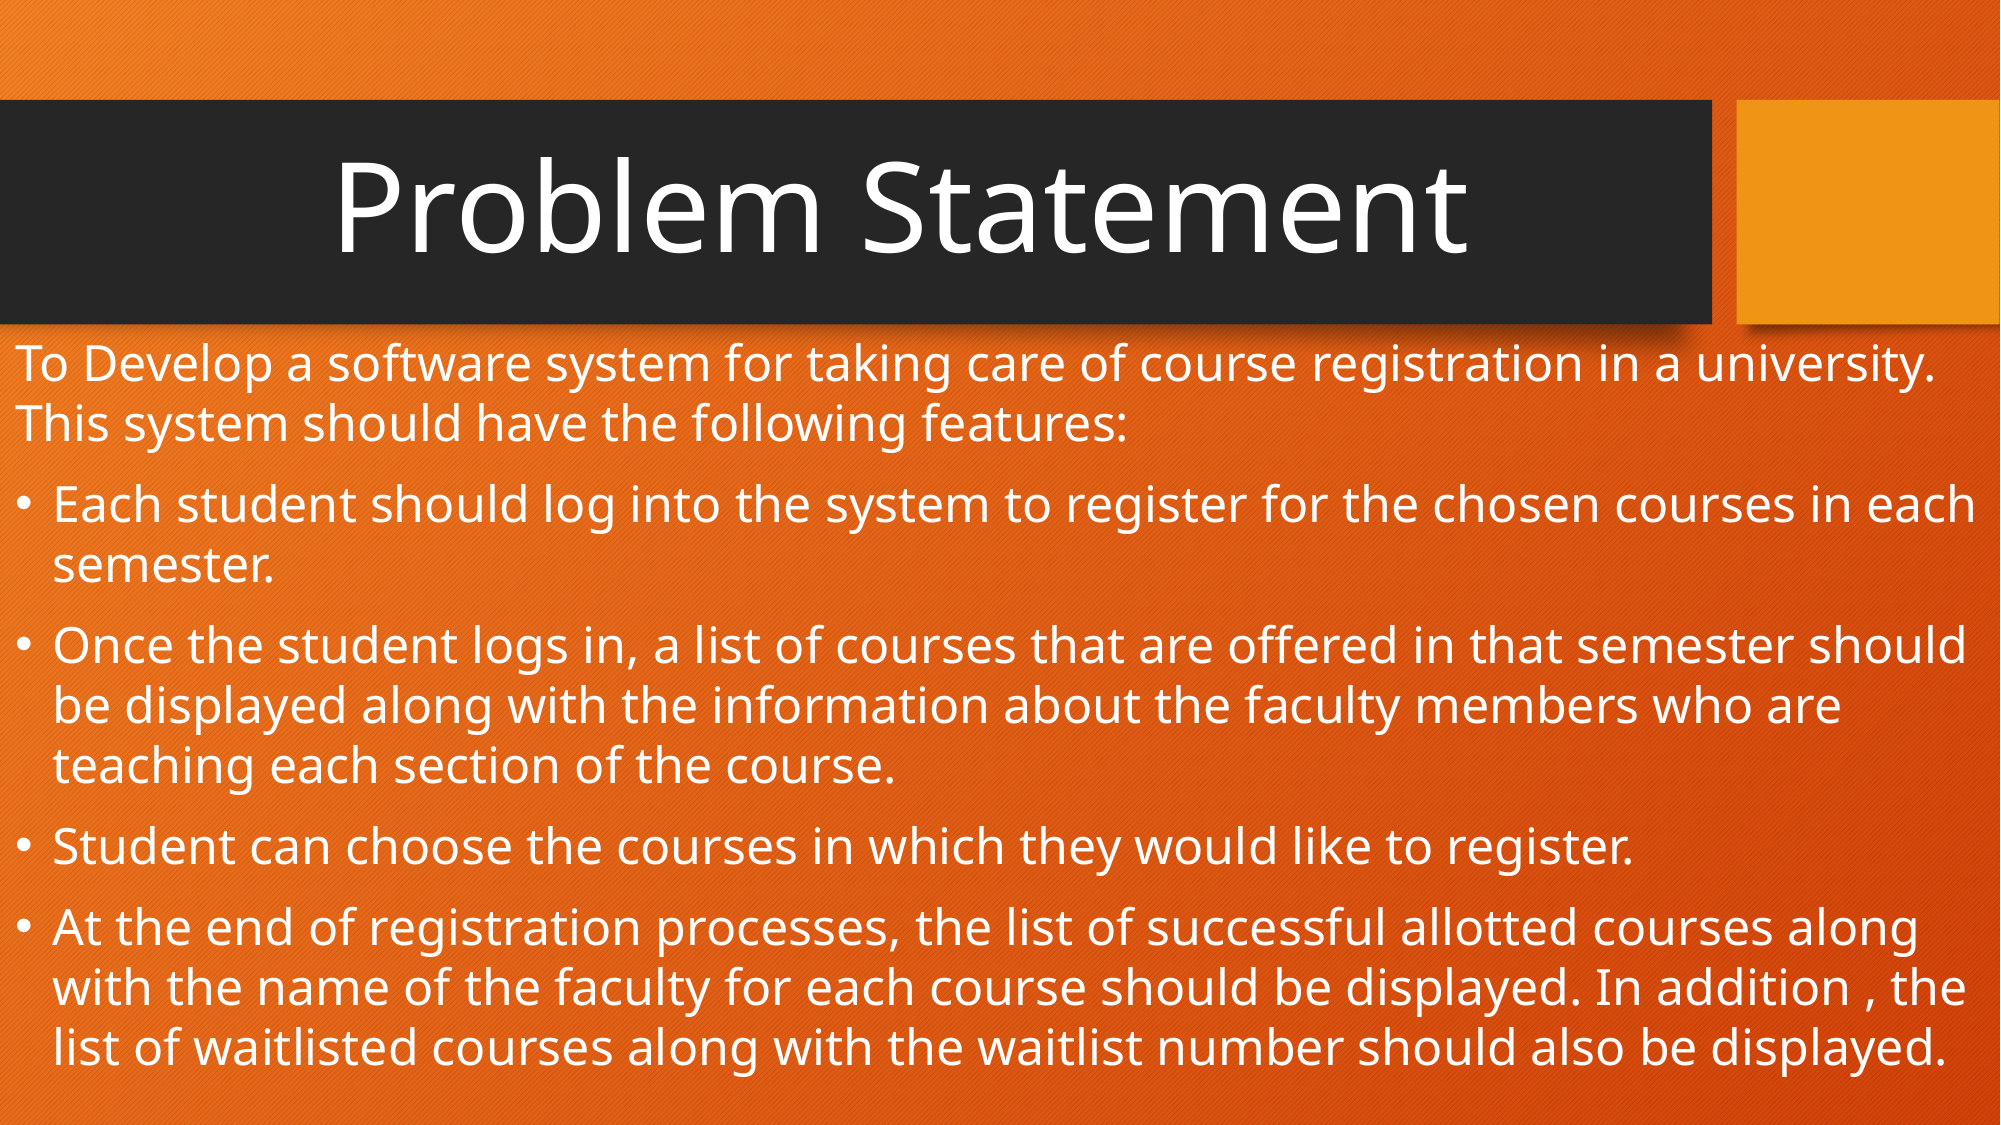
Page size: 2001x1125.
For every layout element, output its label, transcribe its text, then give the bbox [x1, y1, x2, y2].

title Problem Statement [111, 123, 1689, 301]
list To Develop a software system for taking care of course registration in a university. This system should have the following features: Each student should log into the system to register for the chosen courses in each semester. Once the student logs in, a list of courses that are offered in that semester should be displayed along with the information about the faculty members who are teaching each section of the course. Student can choose the courses in which they would like to register. At the end of registration processes, the list of successful allotted courses along with the name of the faculty for each course should be displayed. In addition , the list of waitlisted courses along with the waitlist number should also be displayed. [0, 324, 2000, 1125]
